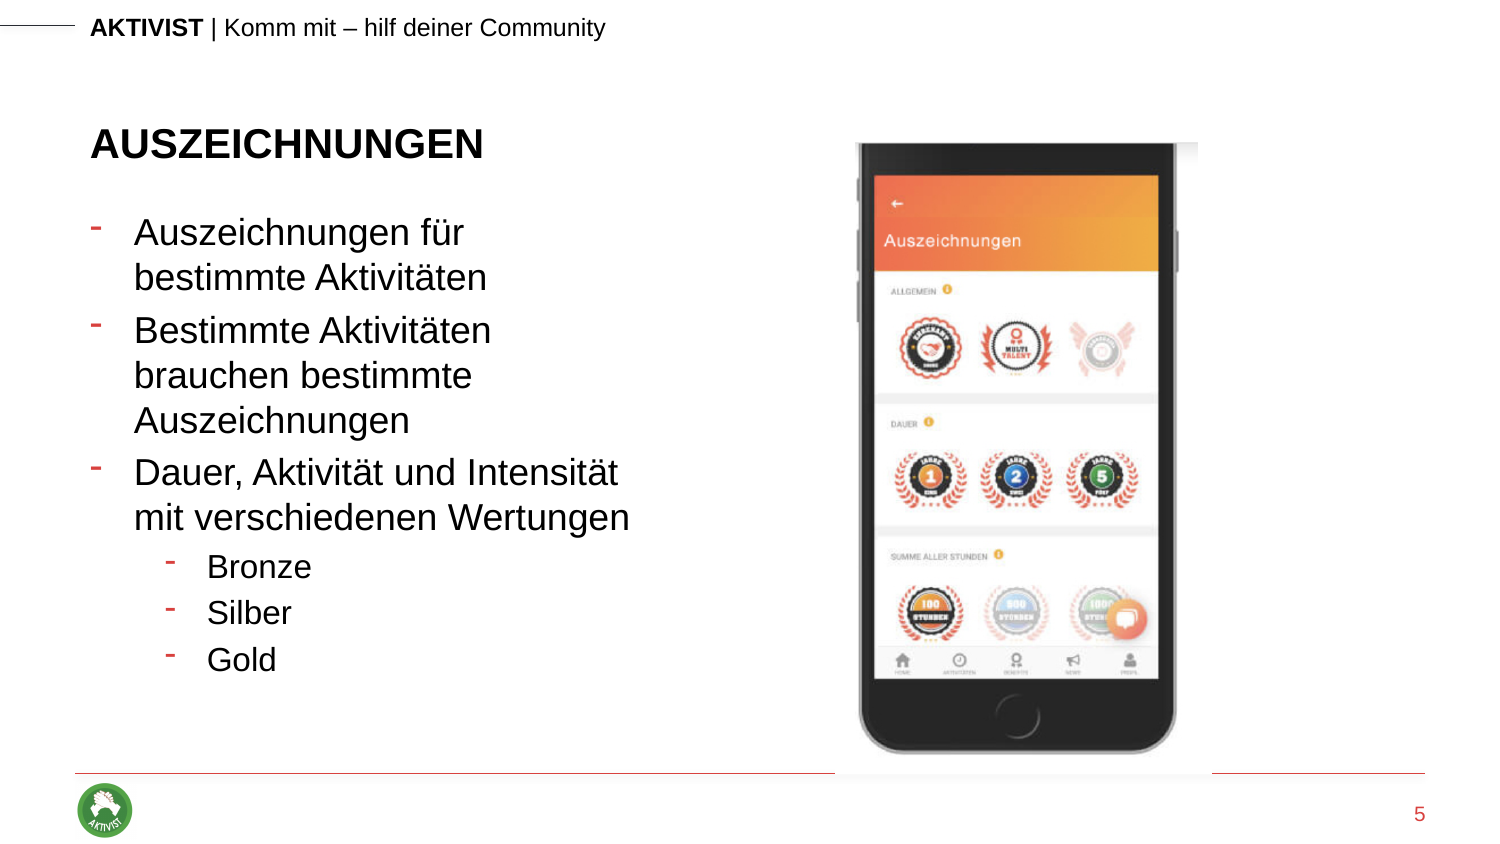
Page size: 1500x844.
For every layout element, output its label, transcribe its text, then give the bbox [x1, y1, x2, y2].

picture [75, 782, 137, 840]
title Auszeichnungen [75, 50, 1426, 175]
list Auszeichnungen für bestimmte Aktivitäten Bestimmte Aktivitäten brauchen bestimmte Auszeichnungen Dauer, Aktivität und Intensität mit verschiedenen Wertungen Bronze Silber Gold [75, 200, 657, 756]
slide_number 5 [1303, 800, 1426, 834]
picture [834, 130, 1212, 774]
